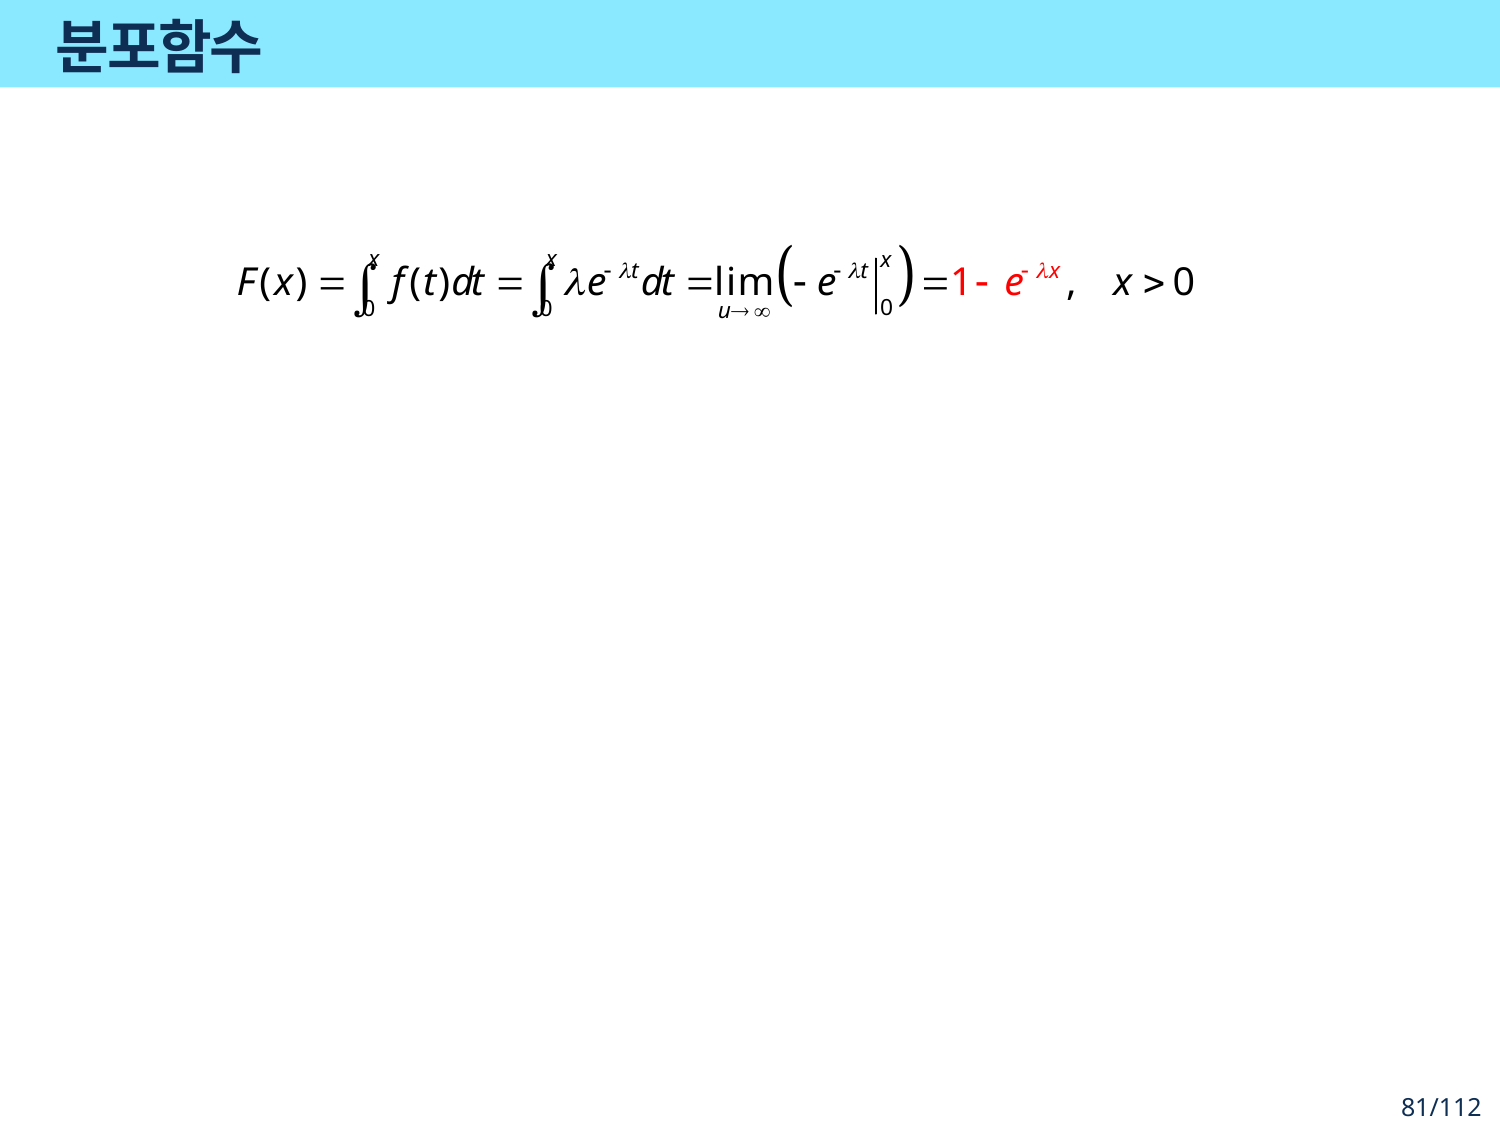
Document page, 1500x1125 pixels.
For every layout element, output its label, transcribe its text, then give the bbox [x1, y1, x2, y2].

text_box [230, 240, 1201, 332]
title 분포함수 [40, 5, 1288, 84]
